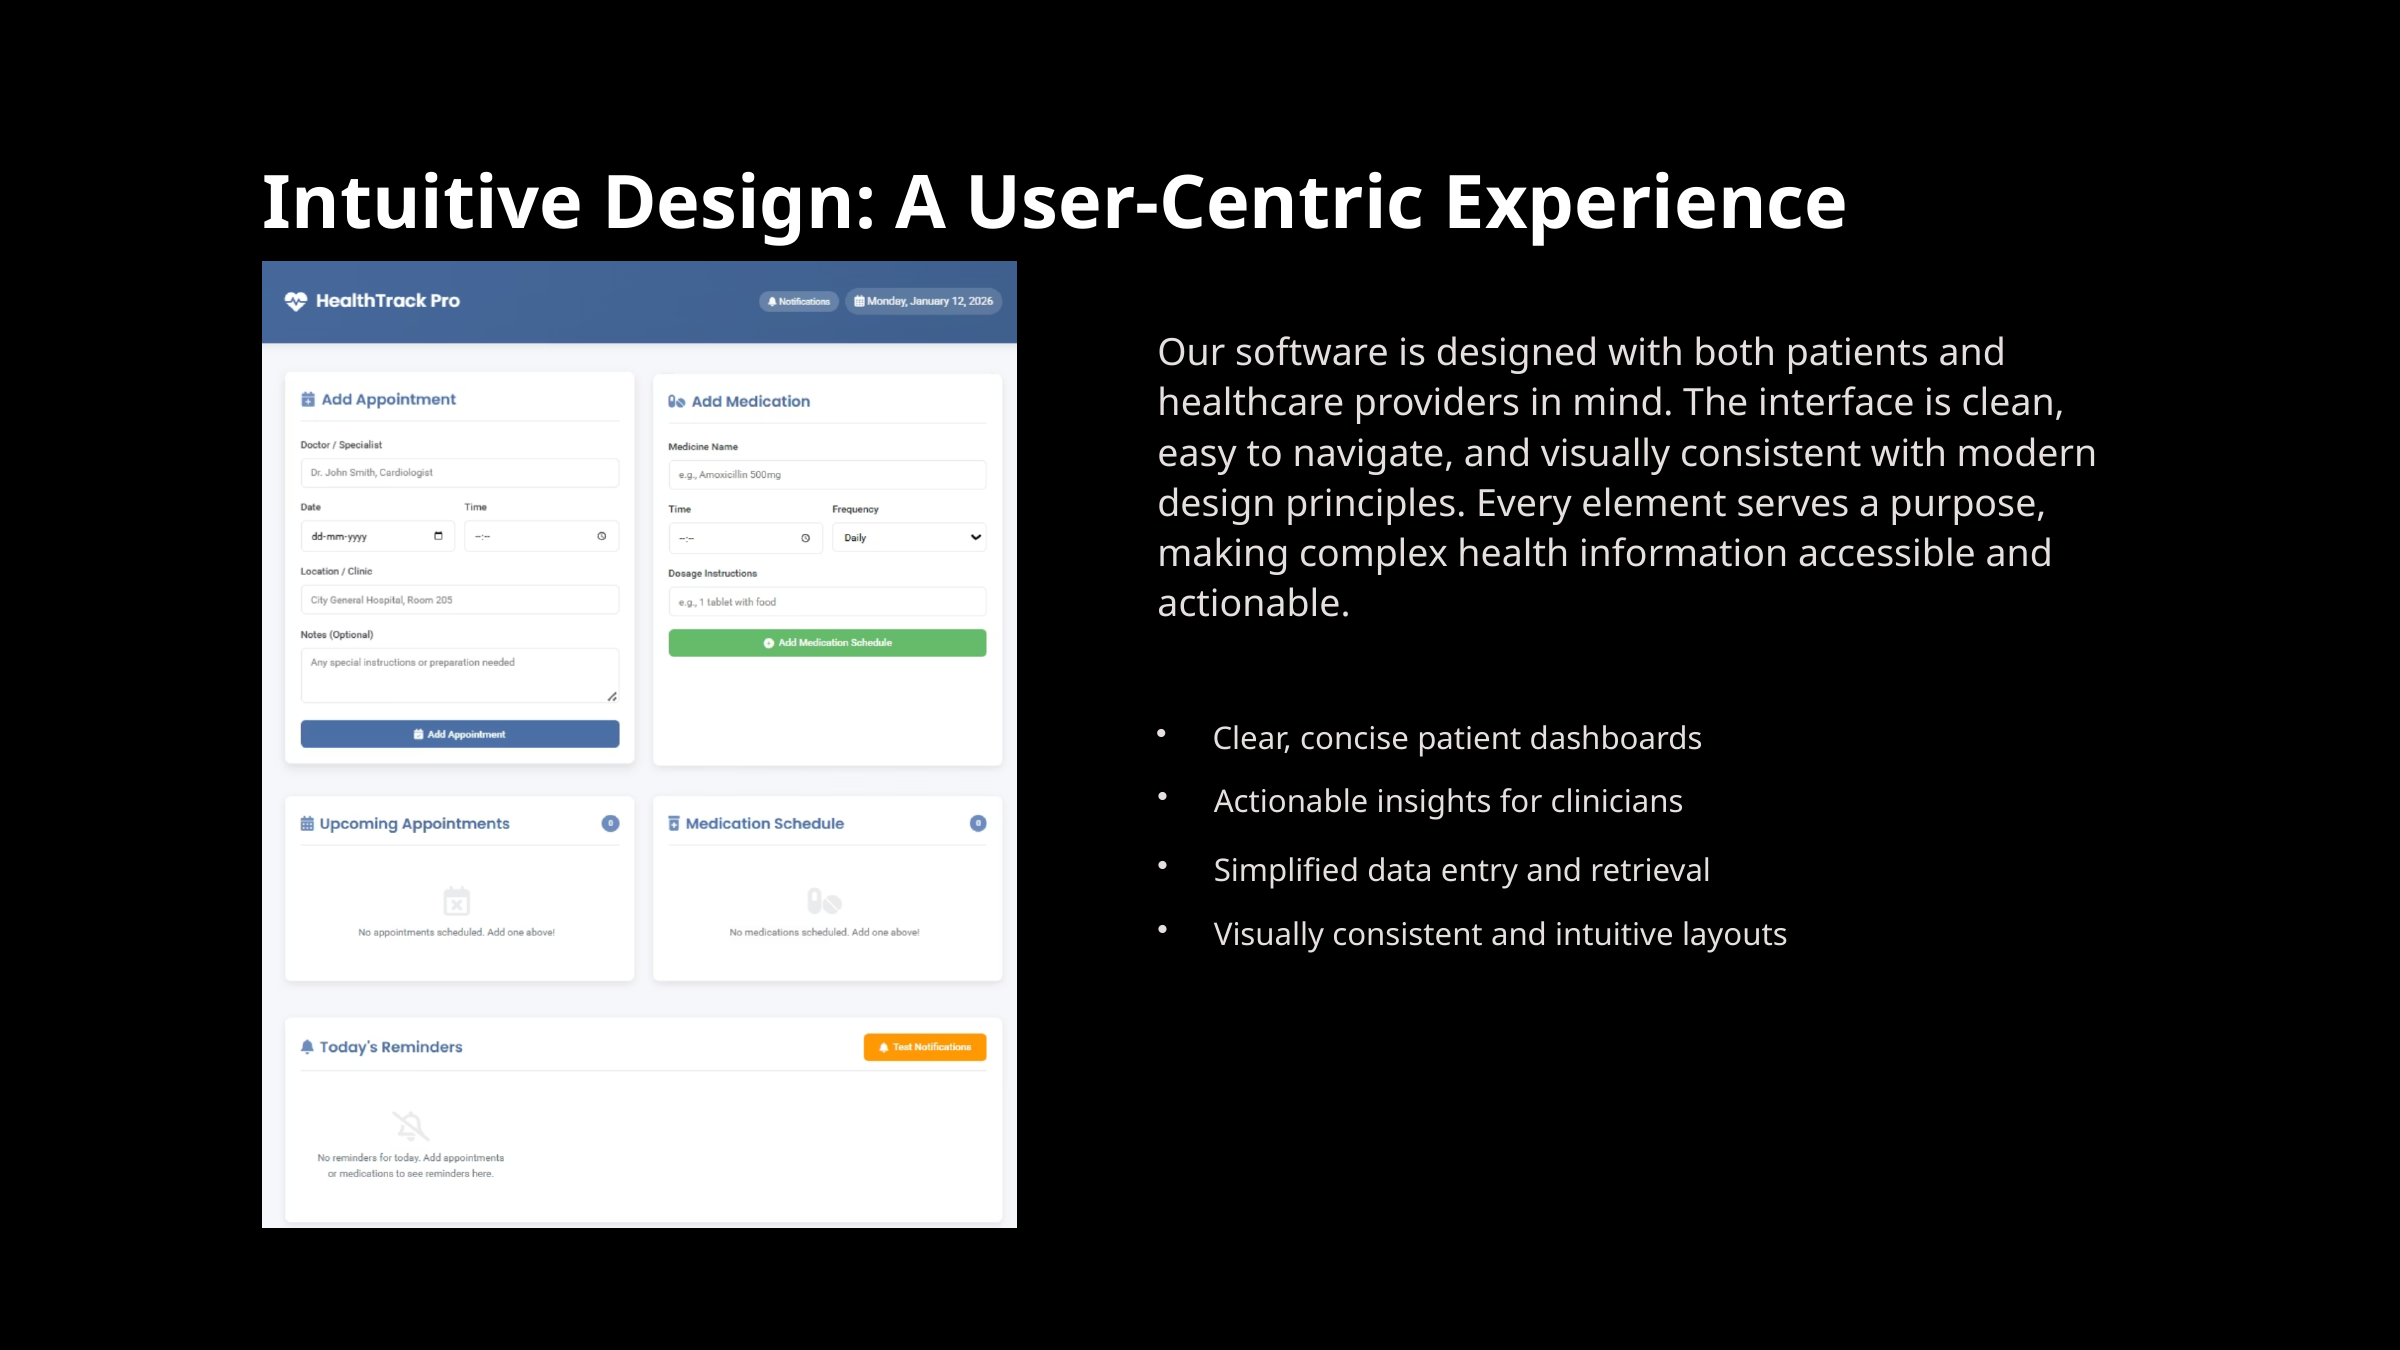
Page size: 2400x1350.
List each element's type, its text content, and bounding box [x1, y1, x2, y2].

text_box Intuitive Design: A User-Centric Experience [262, 151, 1761, 244]
picture [262, 261, 1017, 1228]
text_box Clear, concise patient dashboards [1156, 705, 1860, 756]
text_box Visually consistent and intuitive layouts [1157, 901, 1862, 952]
text_box Our software is designed with both patients and healthcare providers in mind. The interface is clean, easy to navigate, and visually consistent with modern design principles. Every element serves a purpose, making complex health information accessible and actionable. [1157, 323, 2138, 687]
text_box Simplified data entry and retrieval [1157, 837, 1862, 889]
text_box Actionable insights for clinicians [1157, 768, 1862, 820]
